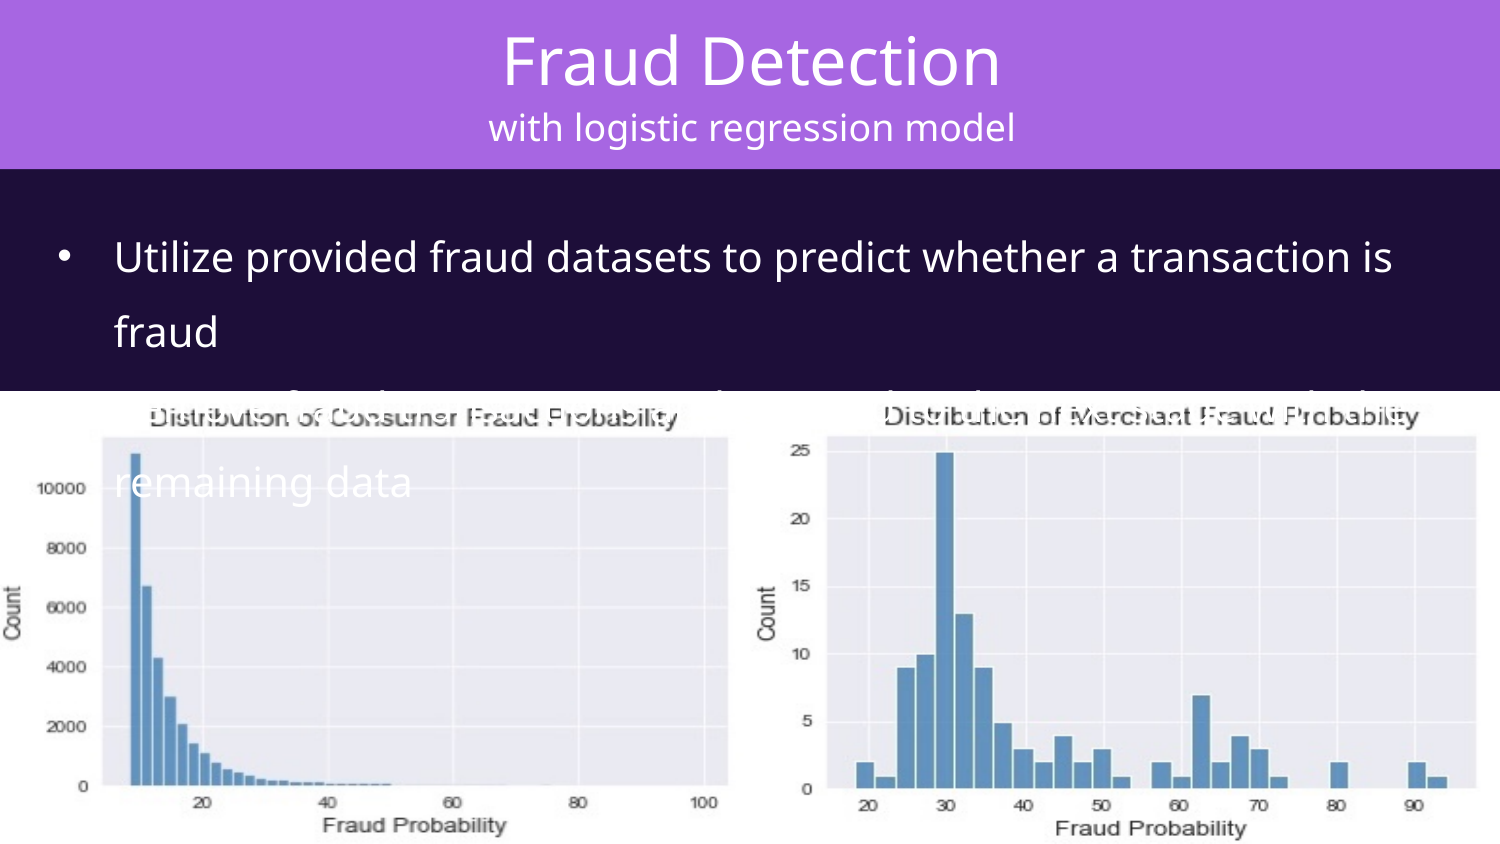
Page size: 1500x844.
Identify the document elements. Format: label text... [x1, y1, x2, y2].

text_box Fraud Detection with logistic regression model [0, 0, 1500, 171]
text_box Utilize provided fraud datasets to predict whether a transaction is fraud Remove fraud transactions and proceed to the next stage with the remaining data [42, 198, 1463, 389]
picture [0, 390, 1500, 844]
